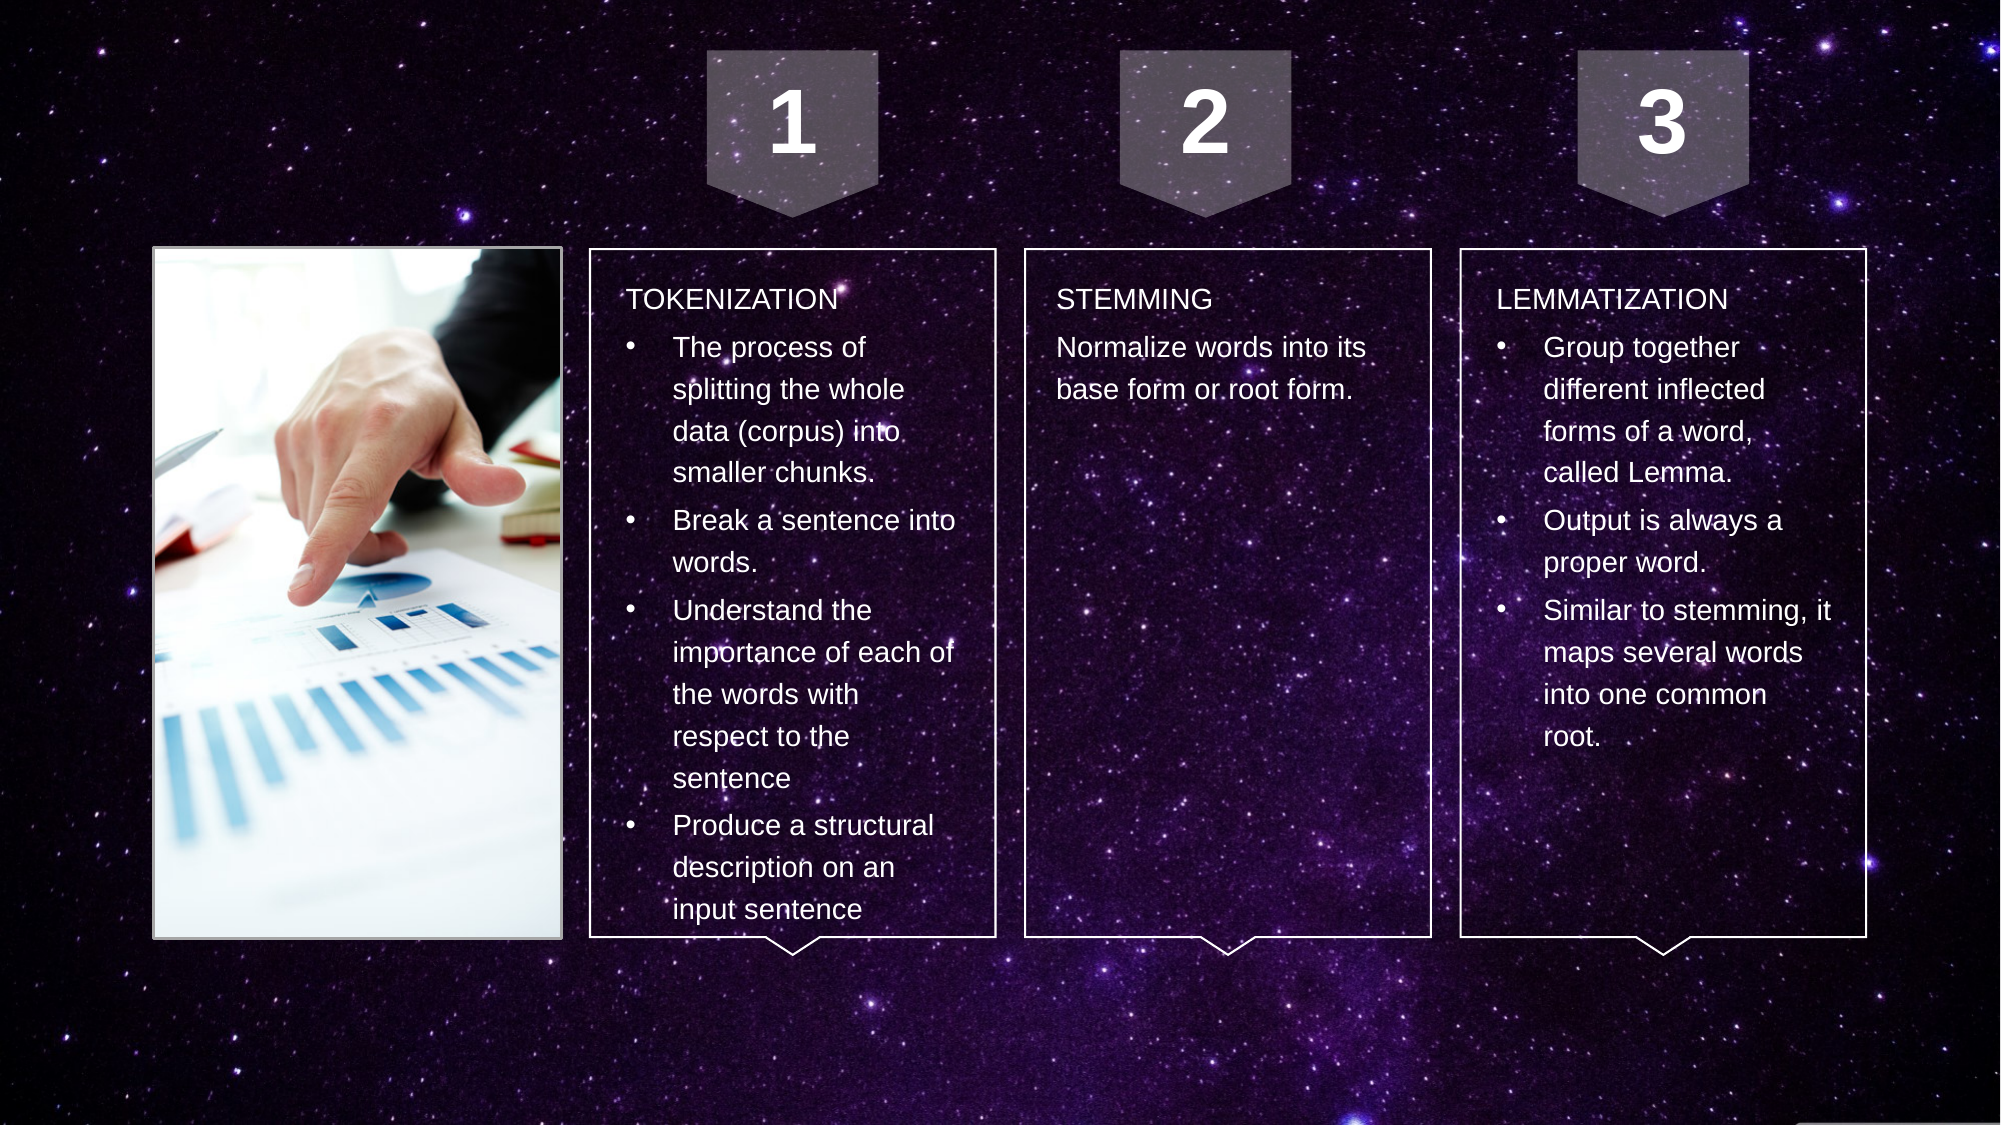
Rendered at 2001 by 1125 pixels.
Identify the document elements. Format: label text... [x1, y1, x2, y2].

text_box 3 [1577, 50, 1750, 218]
text_box 1 [706, 50, 879, 218]
text_box LEMMATIZATION Group together different inflected forms of a word, called Lemma. Output is always a proper word. Similar to stemming, it maps several words into one common root. [1496, 273, 1835, 800]
text_box [590, 249, 996, 955]
text_box STEMMING Normalize words into its base form or root form. [1055, 273, 1397, 405]
picture [0, 0, 2001, 1125]
text_box [1025, 249, 1431, 955]
text_box TOKENIZATION The process of splitting the whole data (corpus) into smaller chunks. Break a sentence into words. Understand the importance of each of the words with respect to the sentence Produce a structural description on an input sentence [625, 273, 960, 926]
text_box 2 [1119, 50, 1292, 218]
text_box [1460, 249, 1867, 955]
